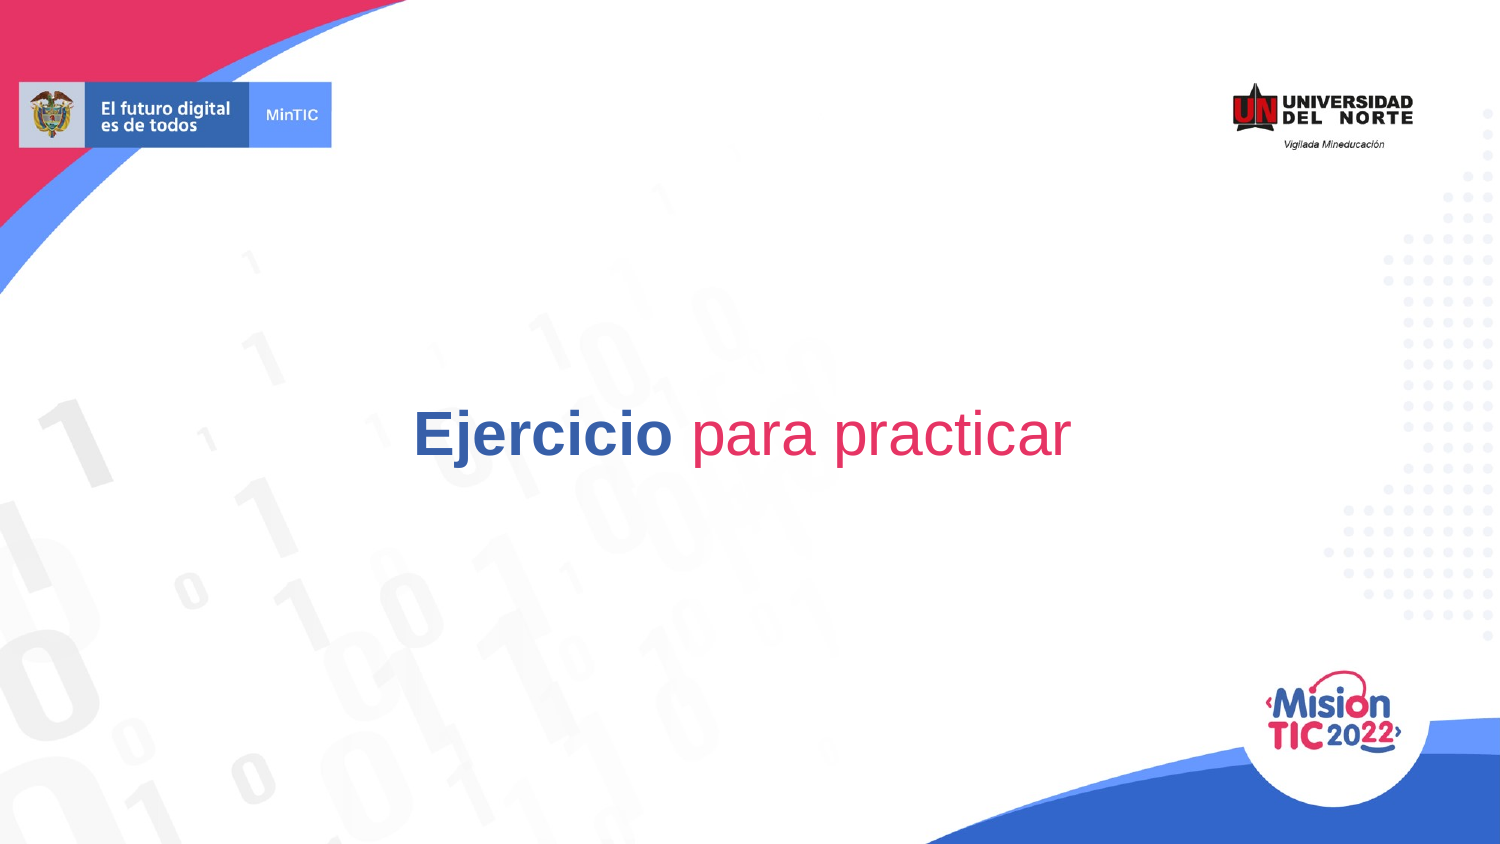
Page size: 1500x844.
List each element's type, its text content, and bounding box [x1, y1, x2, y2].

picture [0, 0, 1500, 844]
text_box Ejercicio para practicar [123, 227, 1381, 644]
